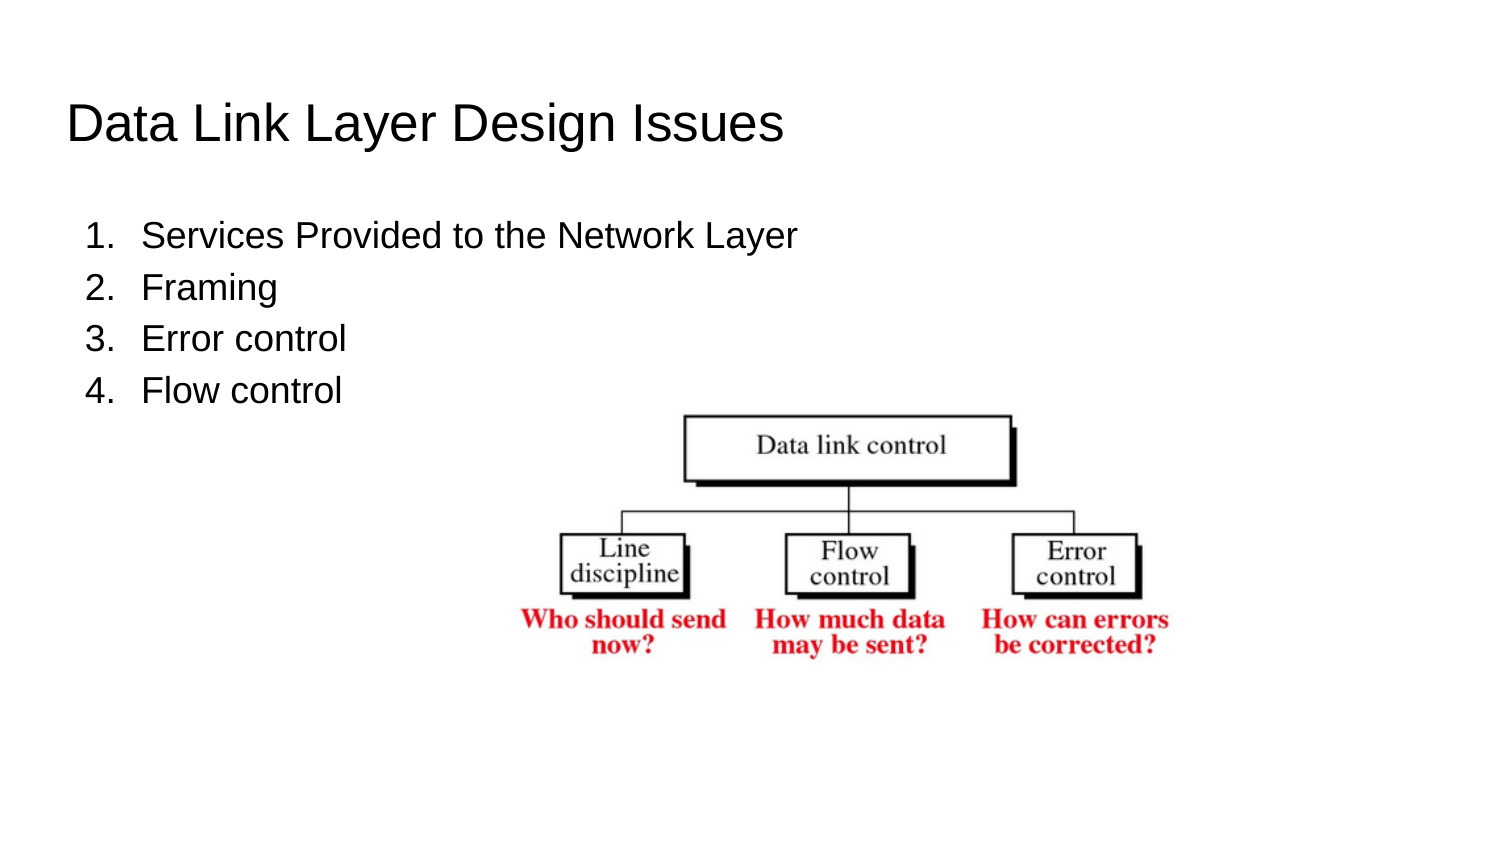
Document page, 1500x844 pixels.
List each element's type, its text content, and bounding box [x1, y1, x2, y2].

list Services Provided to the Network Layer Framing Error control Flow control [51, 189, 1449, 750]
picture [429, 358, 1206, 708]
title Data Link Layer Design Issues [51, 72, 1449, 167]
